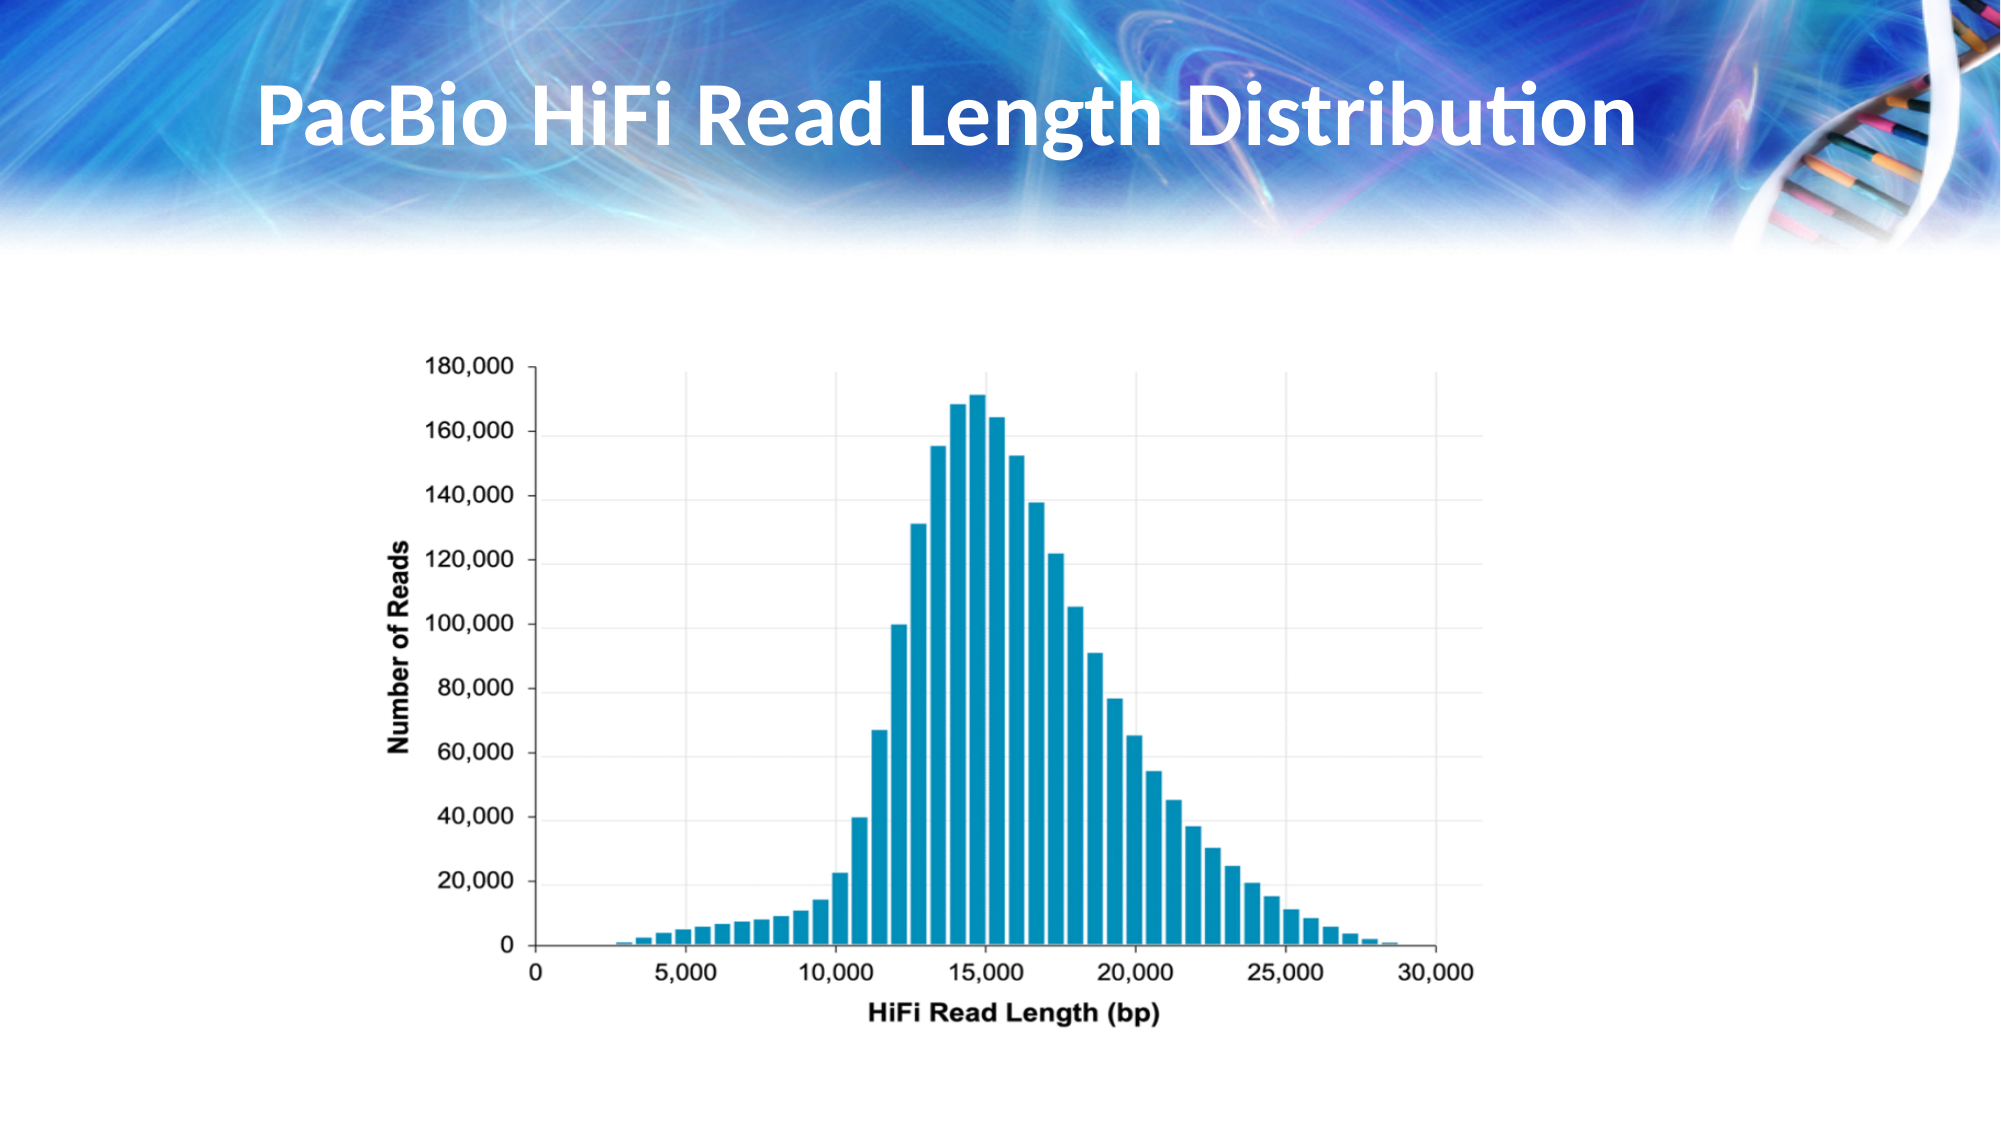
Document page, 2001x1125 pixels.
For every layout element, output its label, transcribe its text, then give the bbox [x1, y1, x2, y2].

title PacBio HiFi Read Length Distribution [160, 0, 1737, 218]
picture [0, 0, 2001, 1125]
